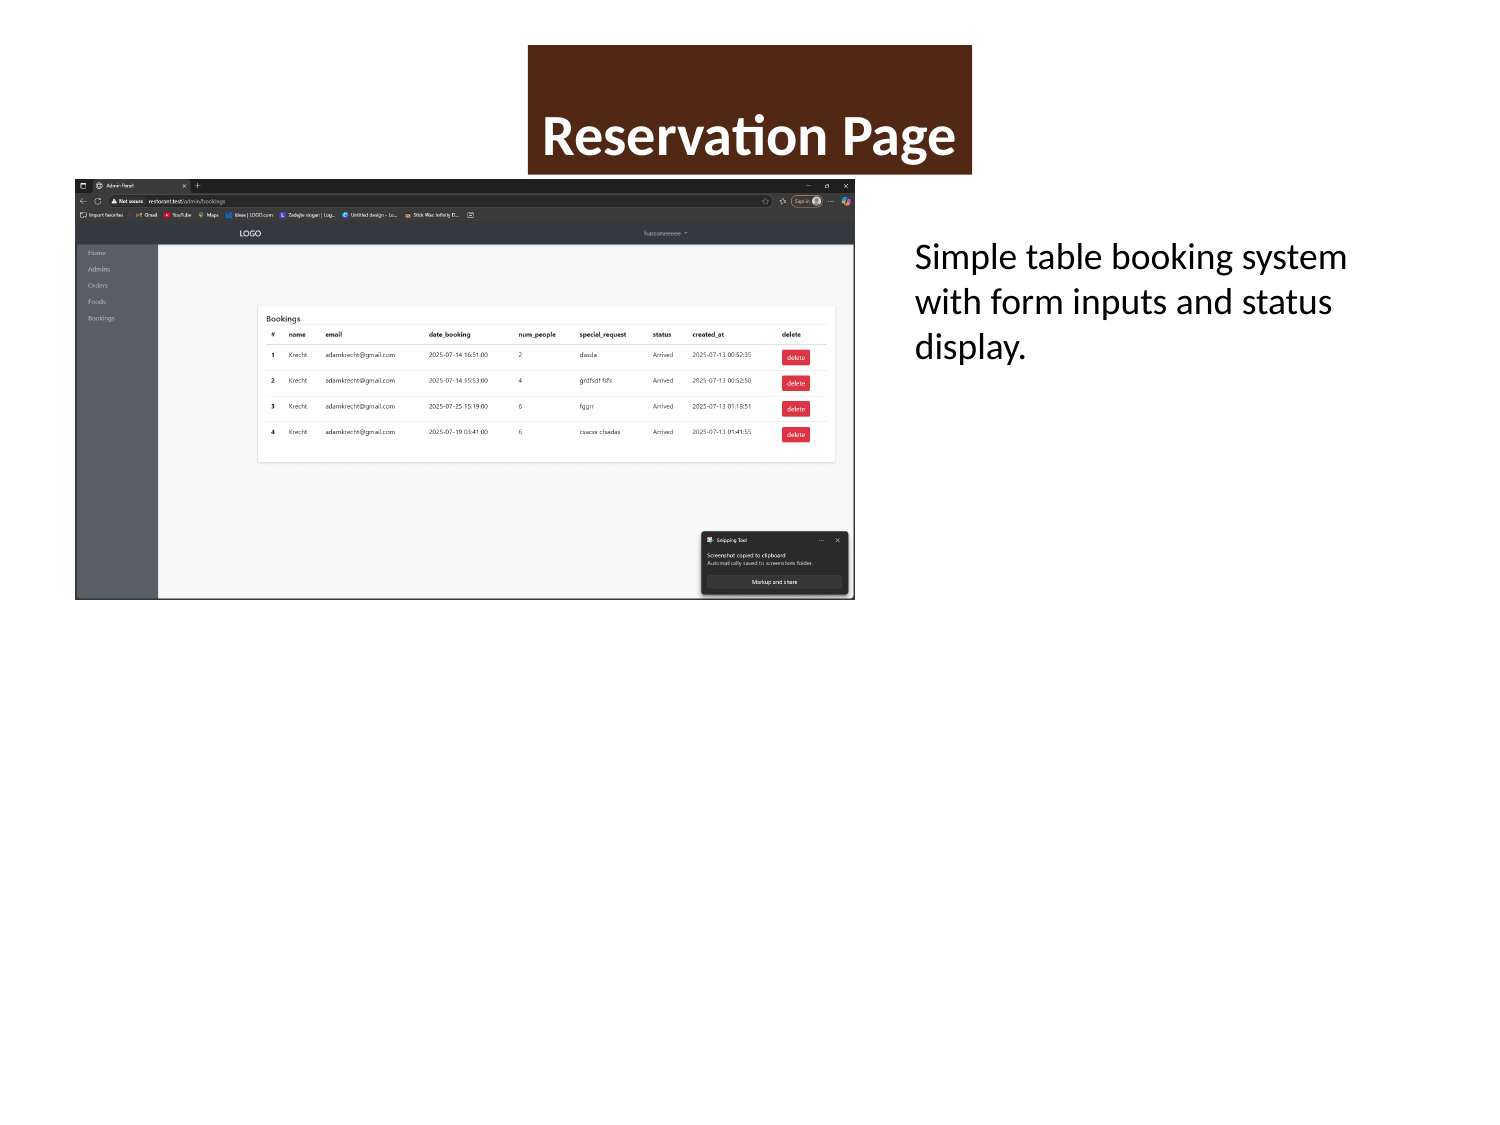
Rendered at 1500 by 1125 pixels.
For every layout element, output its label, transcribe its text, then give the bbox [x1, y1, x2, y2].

text_box Reservation Page [527, 45, 973, 175]
text_box Simple table booking system with form inputs and status display. [899, 179, 1395, 375]
picture [74, 179, 856, 600]
